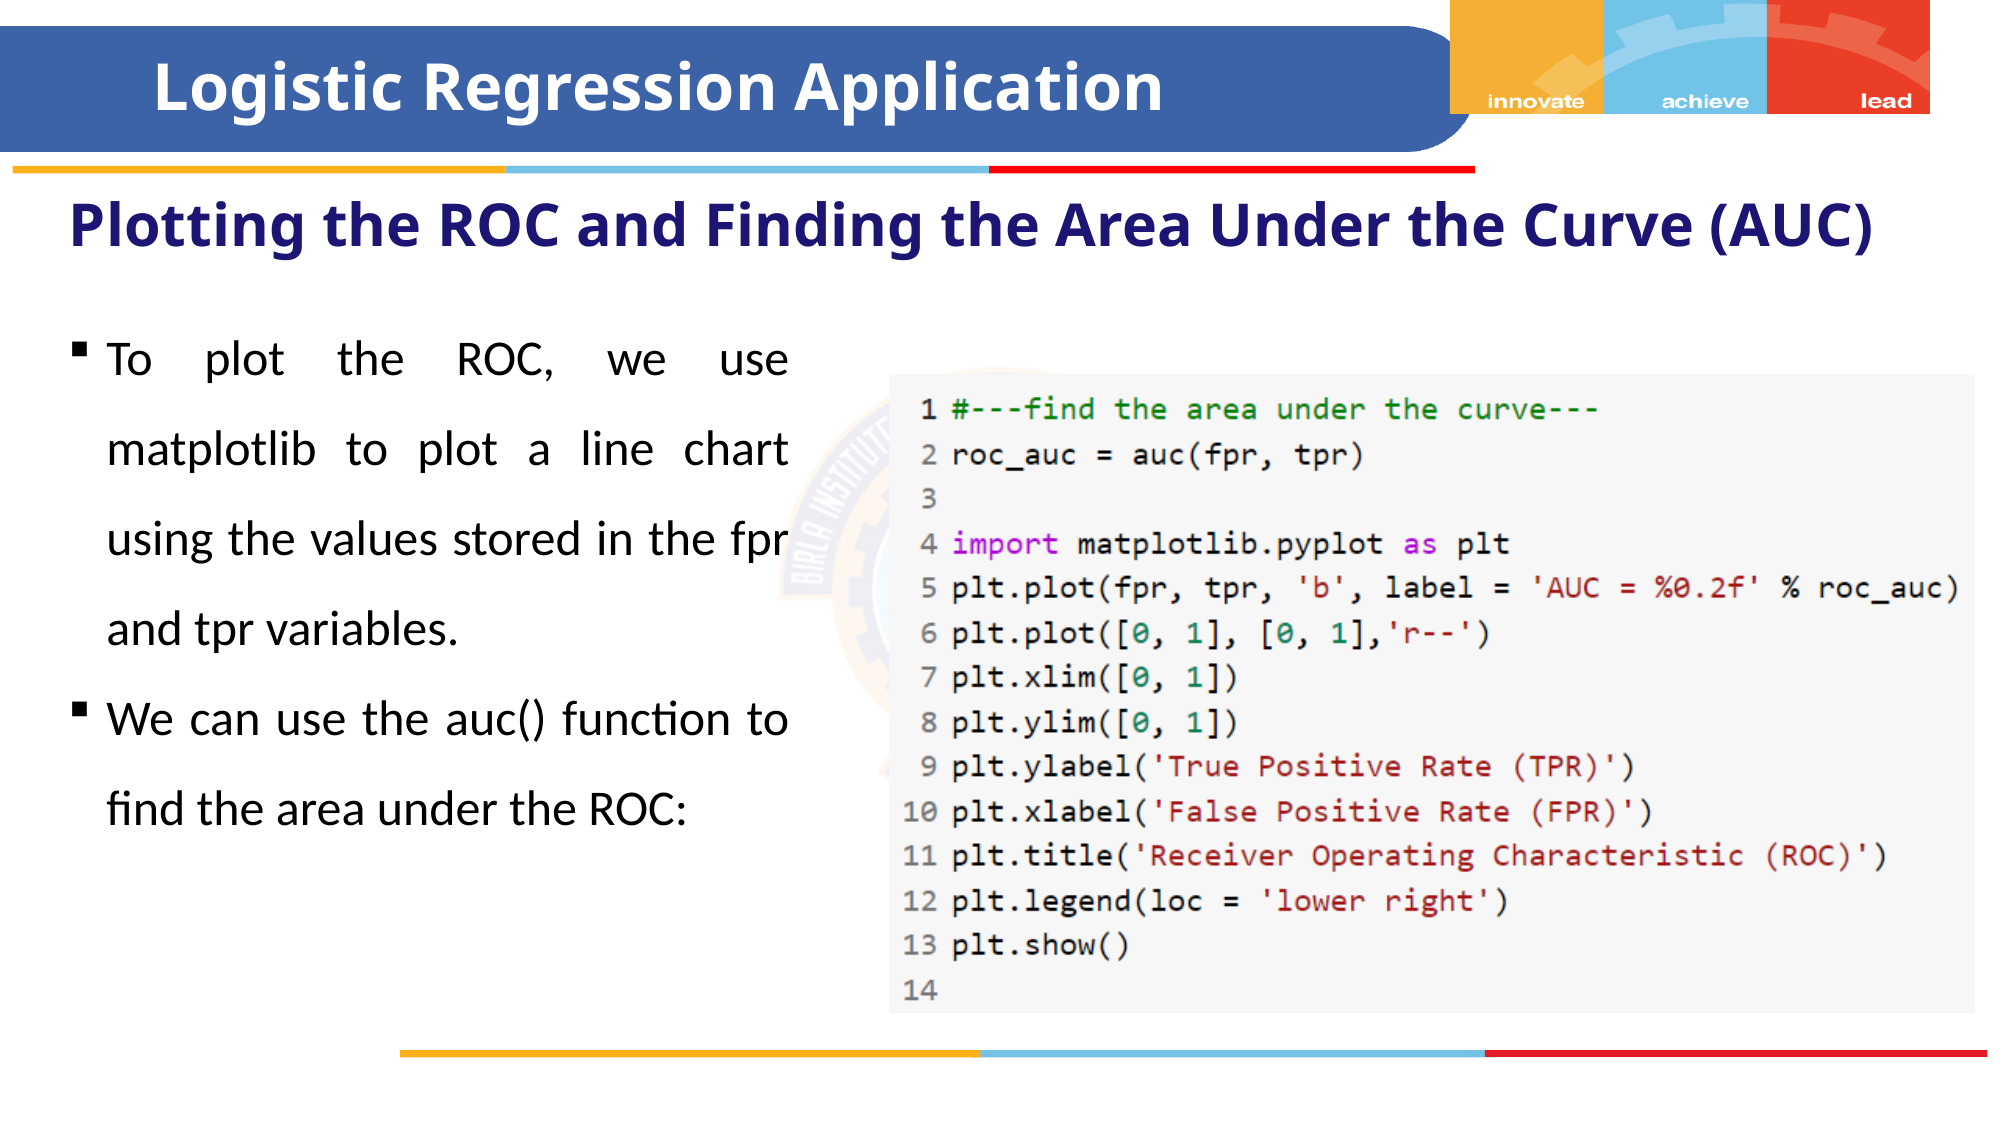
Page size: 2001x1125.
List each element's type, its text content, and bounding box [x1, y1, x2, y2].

picture [1449, 0, 1930, 114]
list Plotting the ROC and Finding the Area Under the Curve (AUC) [54, 187, 1891, 278]
title Logistic Regression Application [137, 26, 1425, 152]
list To plot the ROC, we use matplotlib to plot a line chart using the values stored in the fpr and tpr variables. We can use the auc() function to find the area under the ROC: [54, 288, 805, 1025]
picture [889, 374, 1975, 1013]
